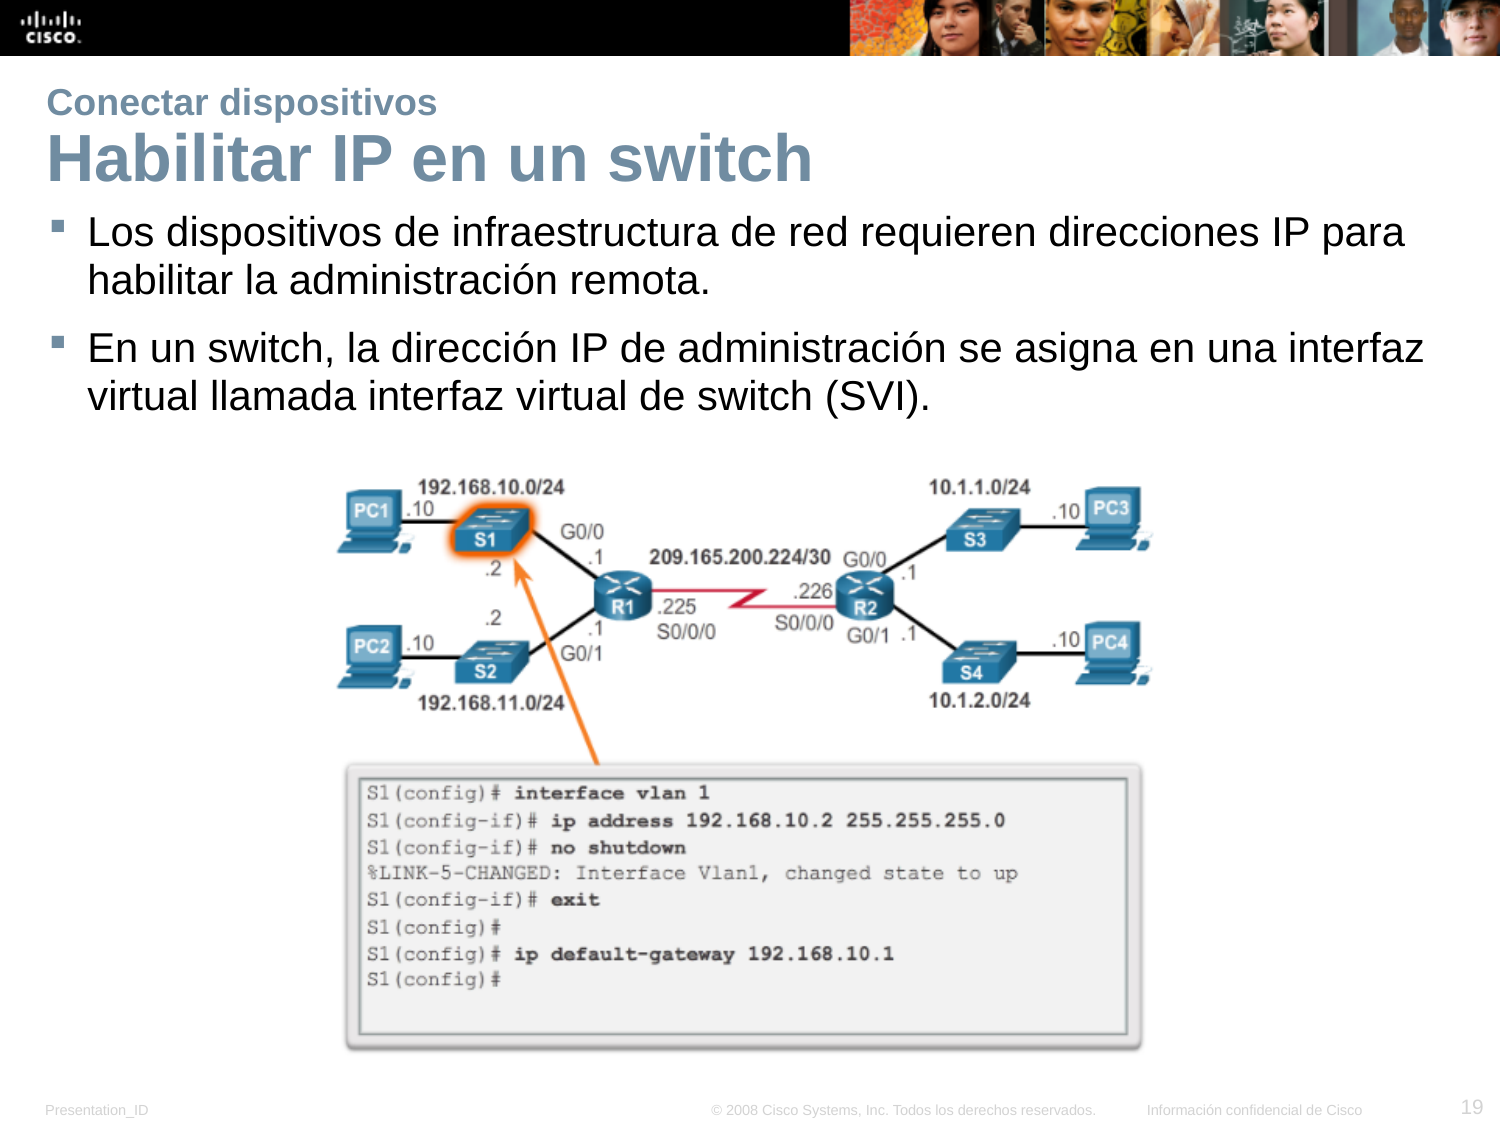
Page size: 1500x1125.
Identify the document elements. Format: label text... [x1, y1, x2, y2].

picture [249, 455, 1215, 1078]
list Los dispositivos de infraestructura de red requieren direcciones IP para habilitar la administración remota. En un switch, la dirección IP de administración se asigna en una interfaz virtual llamada interfaz virtual de switch (SVI). [34, 202, 1471, 490]
picture [0, 0, 1500, 56]
title Conectar dispositivos Habilitar IP en un switch [33, 64, 1473, 203]
